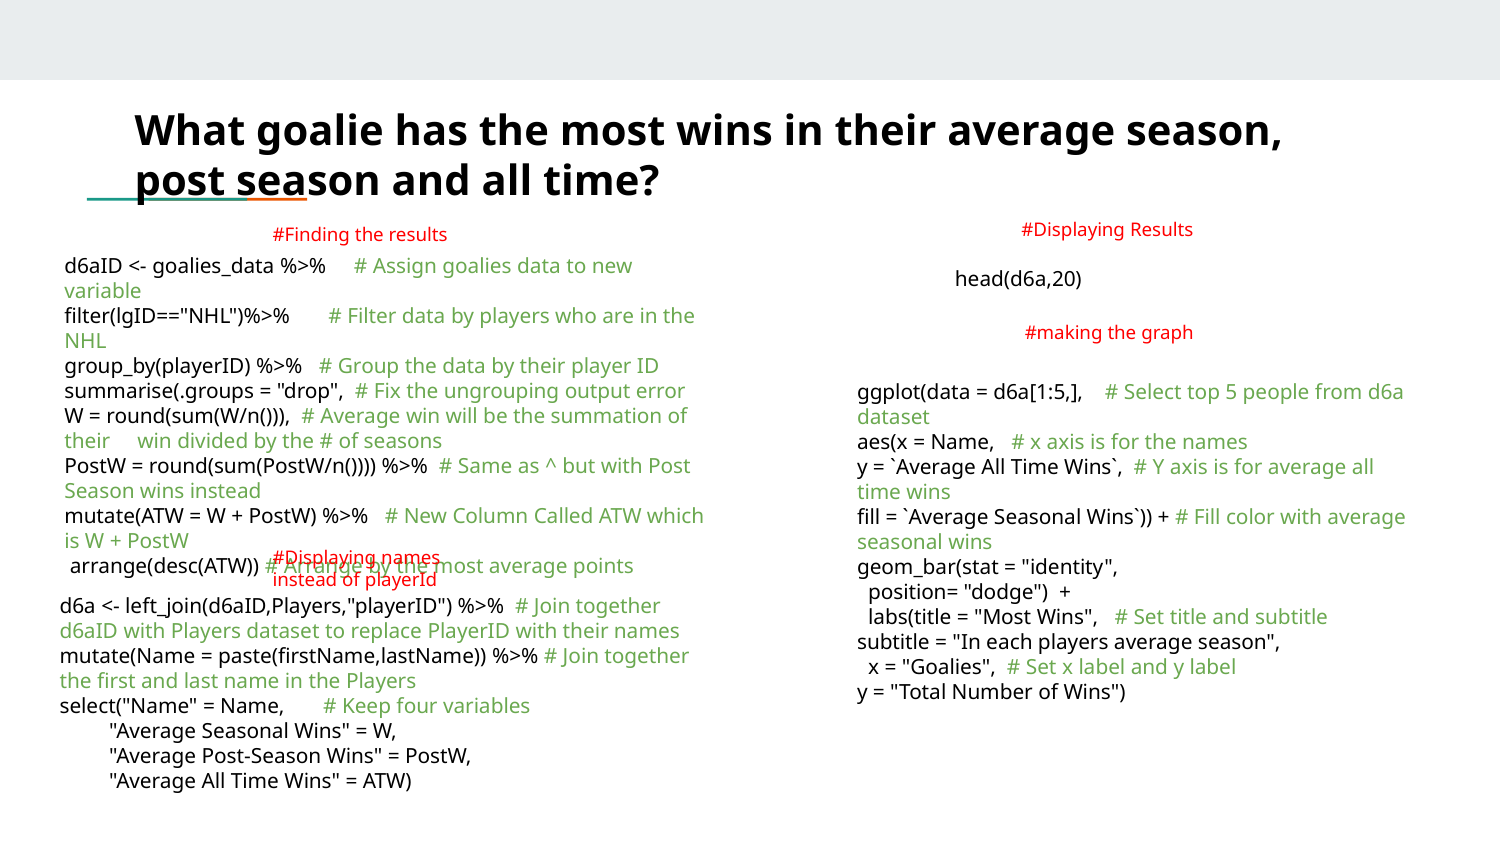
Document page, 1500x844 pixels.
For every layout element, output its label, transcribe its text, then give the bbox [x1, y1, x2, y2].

text_box d6a <- left_join(d6aID,Players,"playerID") %>% # Join together d6aID with Players dataset to replace PlayerID with their names mutate(Name = paste(firstName,lastName)) %>% # Join together the first and last name in the Players select("Name" = Name, # Keep four variables "Average Seasonal Wins" = W, "Average Post-Season Wins" = PostW, "Average All Time Wins" = ATW) [44, 577, 731, 777]
text_box #Displaying Results [1006, 203, 1212, 243]
title What goalie has the most wins in their average season, post season and all time? [119, 88, 1365, 170]
text_box head(d6a,20) [940, 250, 1278, 298]
list d6aID <- goalies_data %>% # Assign goalies data to new variable filter(lgID=="NHL")%>% # Filter data by players who are in the NHL group_by(playerID) %>% # Group the data by their player ID summarise(.groups = "drop", # Fix the ungrouping output error W = round(sum(W/n())), # Average win will be the summation of their win divided by the # of seasons PostW = round(sum(PostW/n()))) %>% # Same as ^ but with Post Season wins instead mutate(ATW = W + PostW) %>% # New Column Called ATW which is W + PostW arrange(desc(ATW)) # Arrange by the most average points [49, 238, 727, 555]
text_box ggplot(data = d6a[1:5,], # Select top 5 people from d6a dataset aes(x = Name, # x axis is for the names y = `Average All Time Wins`, # Y axis is for average all time wins fill = `Average Seasonal Wins`)) + # Fill color with average seasonal wins geom_bar(stat = "identity", position= "dodge") + labs(title = "Most Wins", # Set title and subtitle subtitle = "In each players average season", x = "Goalies", # Set x label and y label y = "Total Number of Wins") [842, 363, 1433, 844]
text_box #making the graph [1009, 309, 1240, 333]
text_box #Finding the results [257, 207, 480, 239]
text_box #Displaying names instead of playerId [257, 530, 456, 562]
